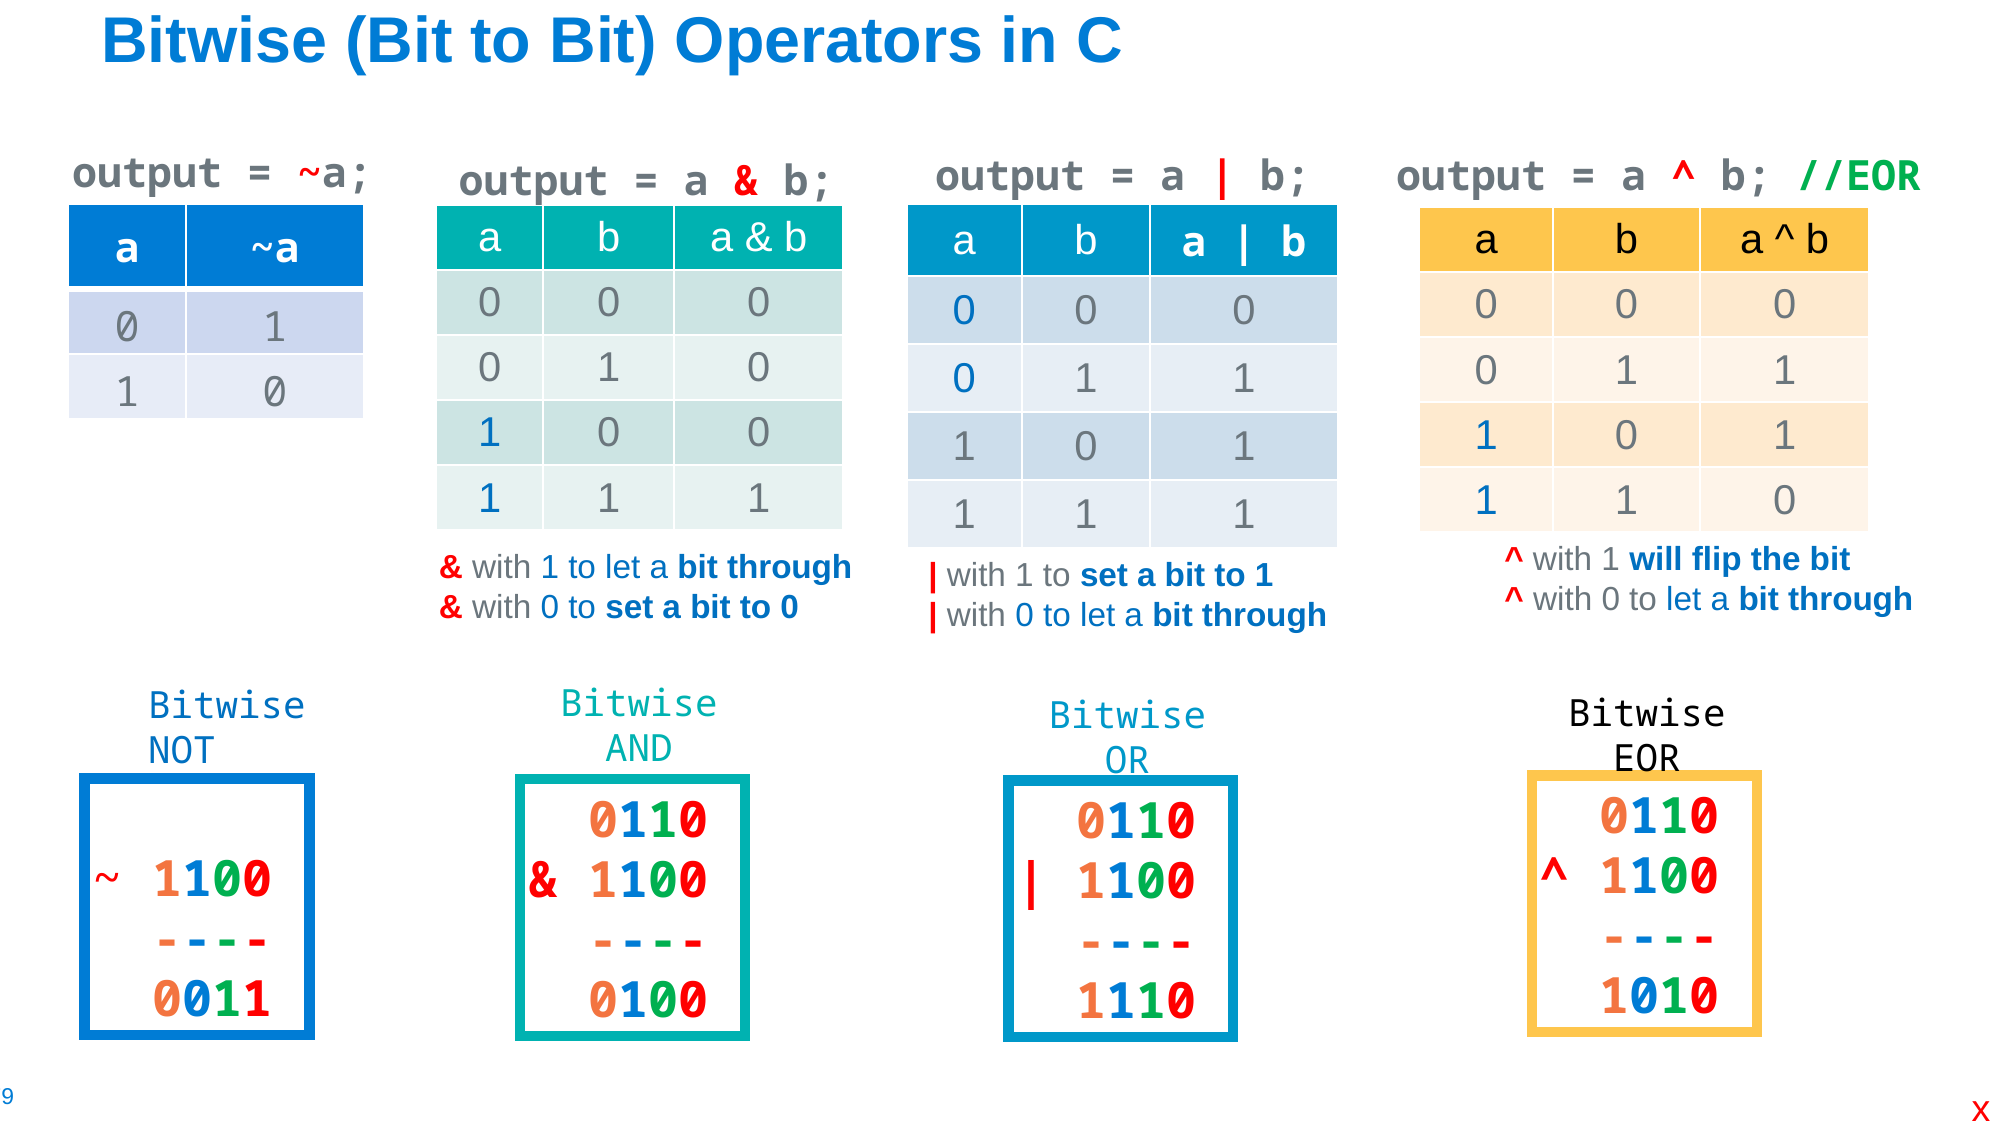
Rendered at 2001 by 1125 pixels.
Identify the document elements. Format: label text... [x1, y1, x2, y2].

table_cell 0 [1023, 277, 1149, 343]
table_cell 1 [1701, 338, 1868, 401]
table_cell 1 [544, 336, 673, 399]
table_header a | b [1151, 205, 1337, 275]
table_cell 1 [1554, 338, 1699, 401]
table_header a [69, 205, 185, 286]
text_box output = a ^ b; //EOR [1381, 141, 1936, 206]
table_cell 1 [187, 292, 363, 353]
table_header ~a [187, 205, 363, 286]
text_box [520, 671, 746, 1039]
table_cell 0 [544, 271, 673, 334]
table_cell 0 [908, 345, 1021, 411]
table_cell 0 [1554, 403, 1699, 466]
table_cell 0 [1151, 277, 1337, 343]
table_cell 0 [544, 401, 673, 464]
table_cell 1 [544, 466, 673, 529]
table_cell 0 [675, 336, 842, 399]
table_cell 1 [1023, 481, 1149, 545]
table_cell 0 [1701, 273, 1868, 336]
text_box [1008, 683, 1234, 1039]
table_cell 0 [1420, 273, 1552, 336]
table_cell 1 [675, 466, 842, 529]
table_cell 0 [187, 355, 363, 418]
table_cell 0 [437, 271, 542, 334]
table_cell 0 [908, 277, 1021, 343]
table_header a & b [675, 211, 842, 269]
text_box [84, 673, 315, 1037]
table_cell 1 [1420, 468, 1552, 531]
table_header a [908, 205, 1021, 275]
text_box & with 1 to let a bit through & with 0 to set a bit to 0 [424, 538, 868, 633]
table_header b [544, 211, 673, 269]
table_cell 0 [675, 401, 842, 464]
table_cell 1 [1701, 403, 1868, 466]
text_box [1531, 681, 1757, 1034]
table_cell 1 [1023, 345, 1149, 411]
table_cell 0 [1420, 338, 1552, 401]
table_cell 1 [1554, 468, 1699, 529]
text_box output = ~a; [57, 138, 387, 203]
table_header a ^ b [1701, 208, 1868, 271]
table_header a [1420, 208, 1552, 271]
text_box | with 1 to set a bit to 1 | with 0 to let a bit through [913, 545, 1343, 641]
table_cell 0 [437, 336, 542, 399]
table_cell 1 [1420, 403, 1552, 466]
table_header b [1023, 206, 1149, 275]
table_cell 1 [908, 413, 1021, 479]
table_header b [1554, 208, 1699, 271]
table_cell 1 [437, 401, 542, 464]
table_cell 1 [1151, 413, 1337, 479]
table_cell 1 [1151, 481, 1337, 545]
text_box output = a | b; [920, 141, 1325, 206]
table_cell 0 [1701, 468, 1868, 529]
table_cell 0 [1554, 273, 1699, 336]
table_header a [437, 206, 542, 269]
text_box ^ with 1 will flip the bit ^ with 0 to let a bit through [1489, 529, 1929, 625]
text_box x [1956, 1076, 2000, 1125]
text_box output = a & b; [443, 146, 849, 211]
table_cell 1 [69, 355, 185, 418]
title Bitwise (Bit to Bit) Operators in C [86, 21, 1812, 85]
table_cell 1 [1151, 345, 1337, 411]
table_cell 1 [908, 481, 1021, 547]
table_cell 0 [1023, 413, 1149, 479]
table_cell 0 [69, 292, 185, 353]
table_cell 1 [437, 466, 542, 529]
table_cell 0 [675, 271, 842, 334]
